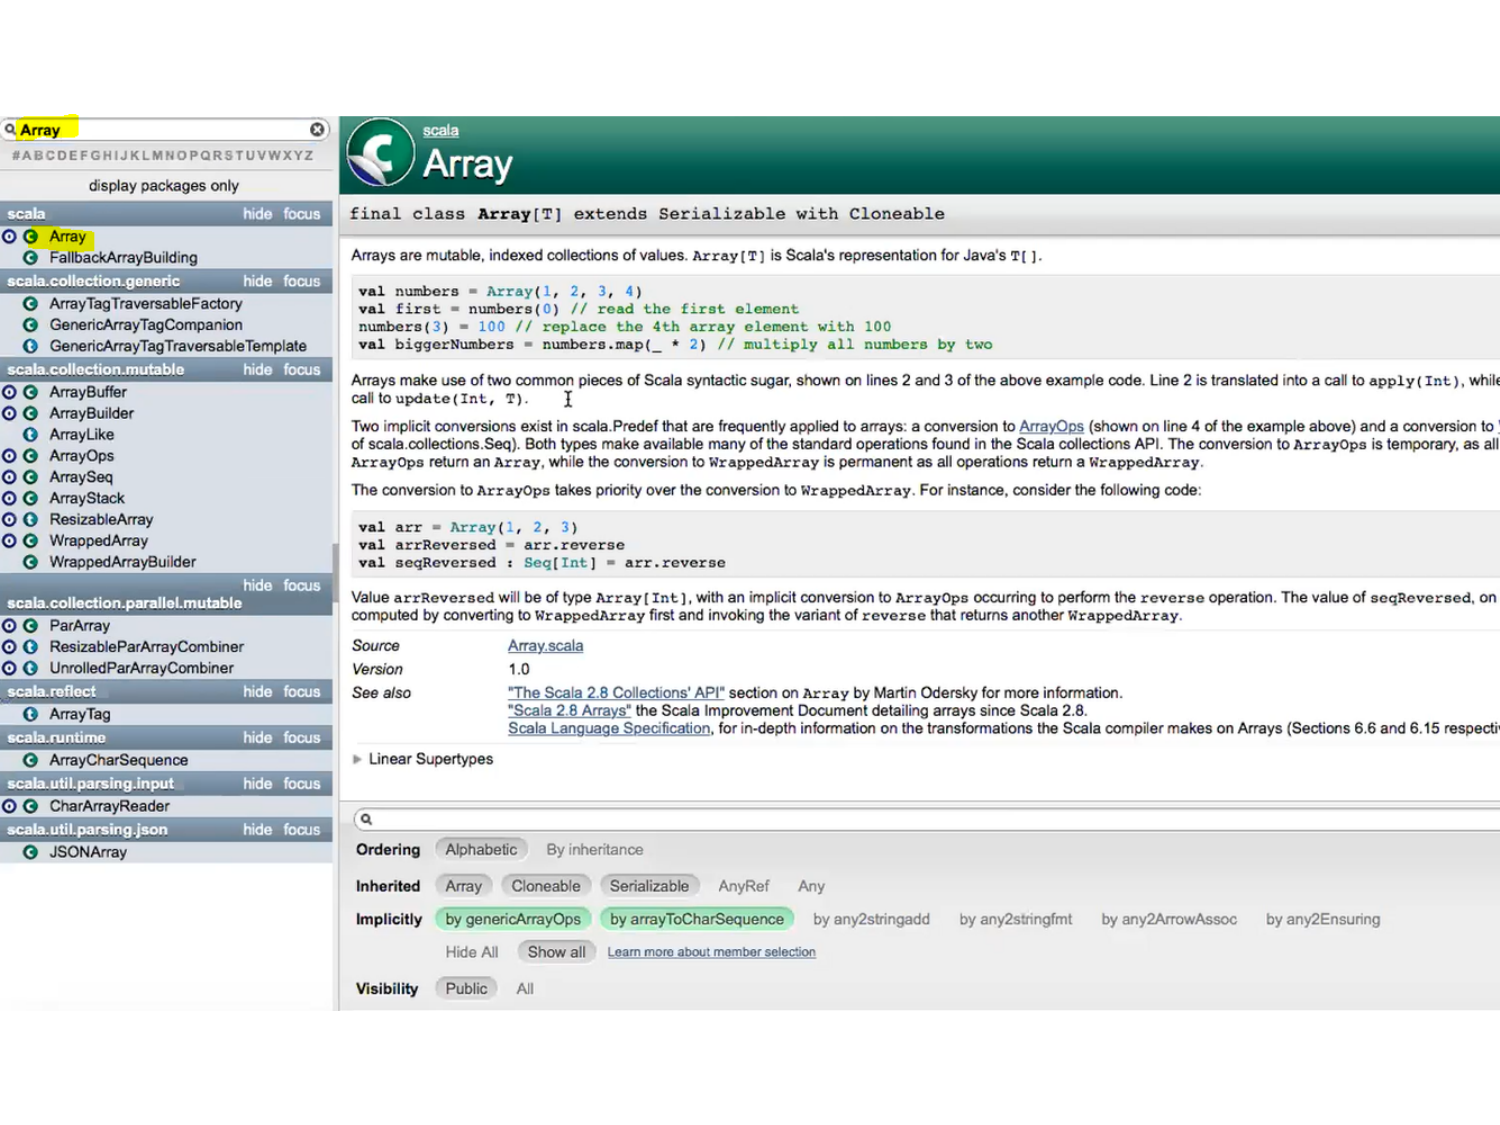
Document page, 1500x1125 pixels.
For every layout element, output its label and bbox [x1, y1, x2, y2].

picture [0, 114, 1500, 1011]
